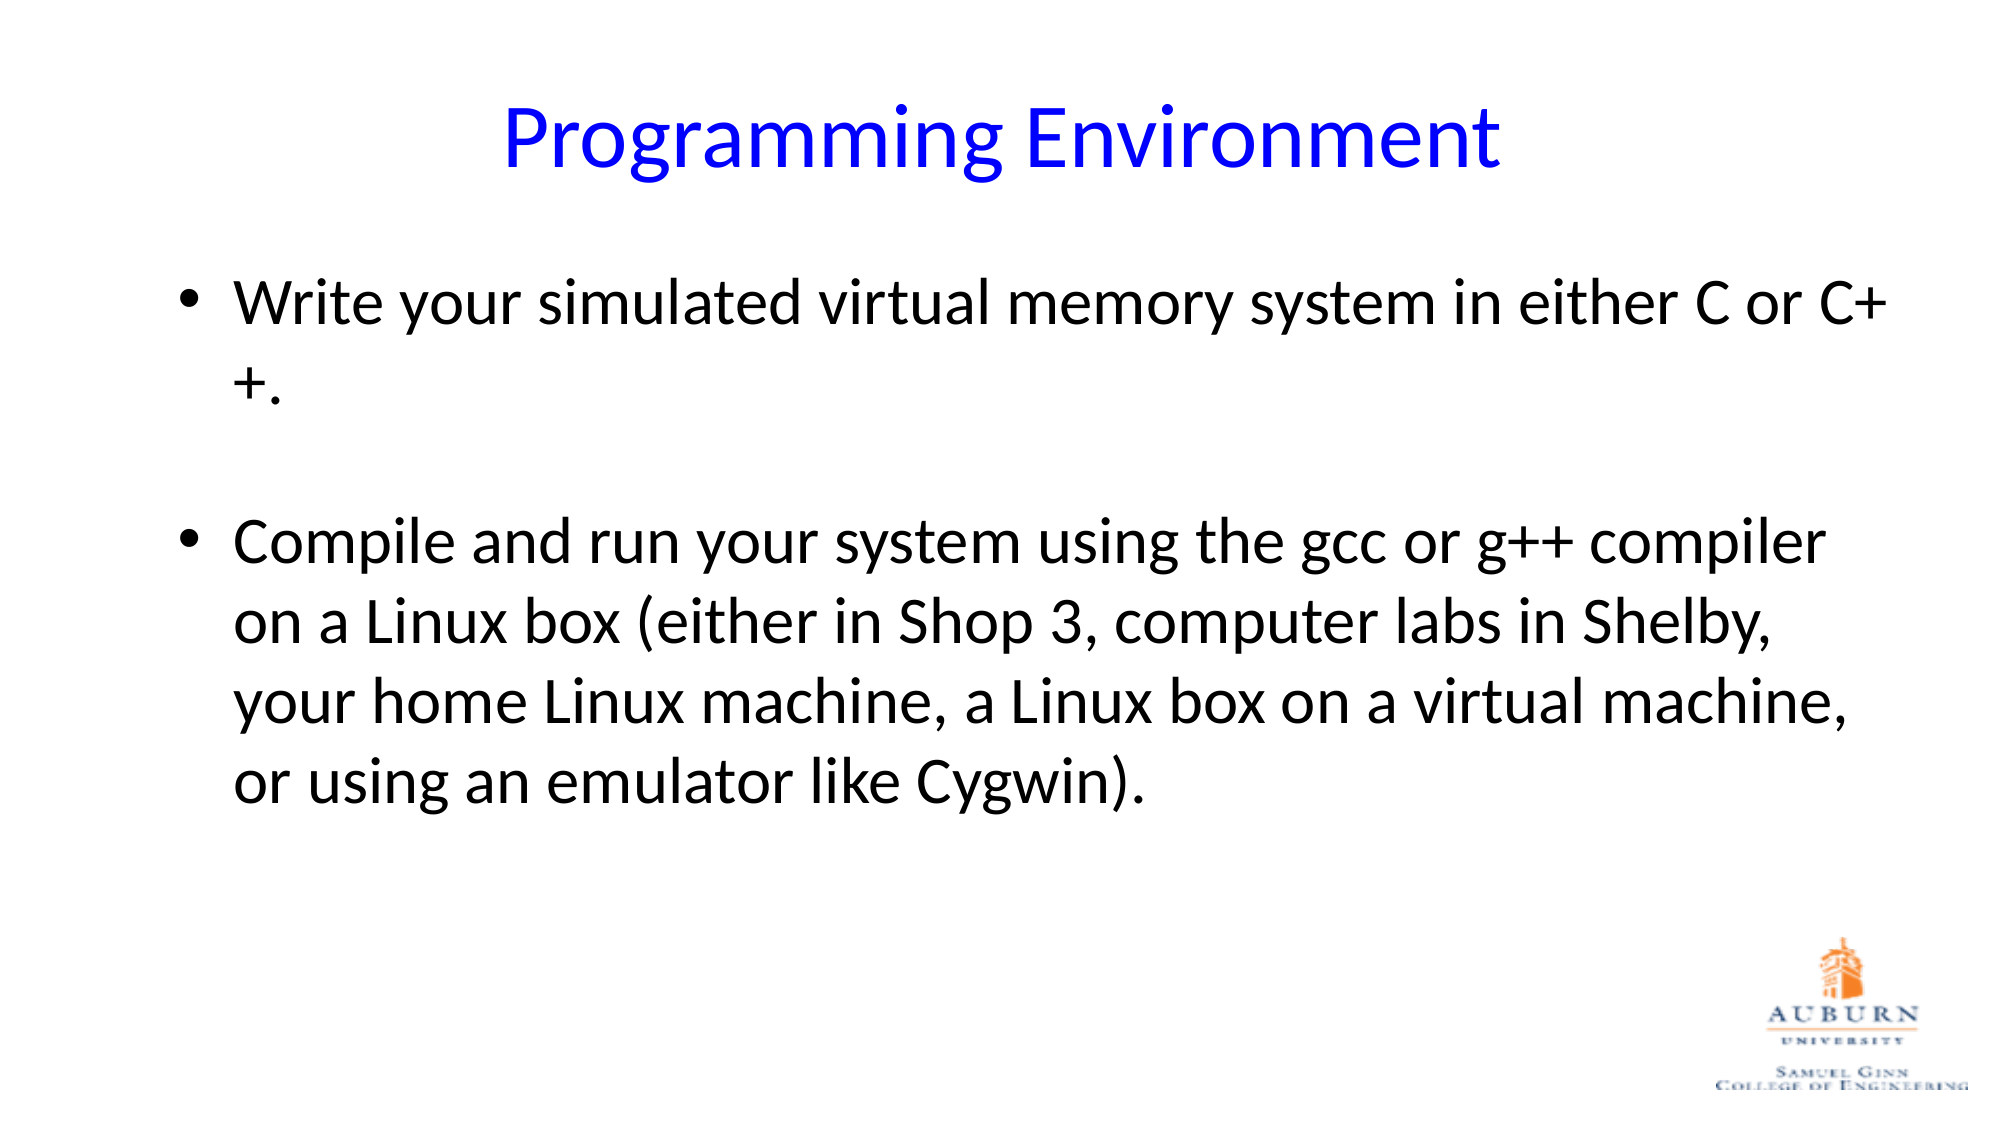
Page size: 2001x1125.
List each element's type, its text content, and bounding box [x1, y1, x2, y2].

title Programming Environment [313, 62, 1714, 200]
picture [1716, 937, 1968, 1090]
list Write your simulated virtual memory system in either C or C++. Compile and run your system using the gcc or g++ compiler on a Linux box (either in Shop 3, computer labs in Shelby, your home Linux machine, a Linux box on a virtual machine, or using an emulator like Cygwin). [162, 249, 1913, 1063]
